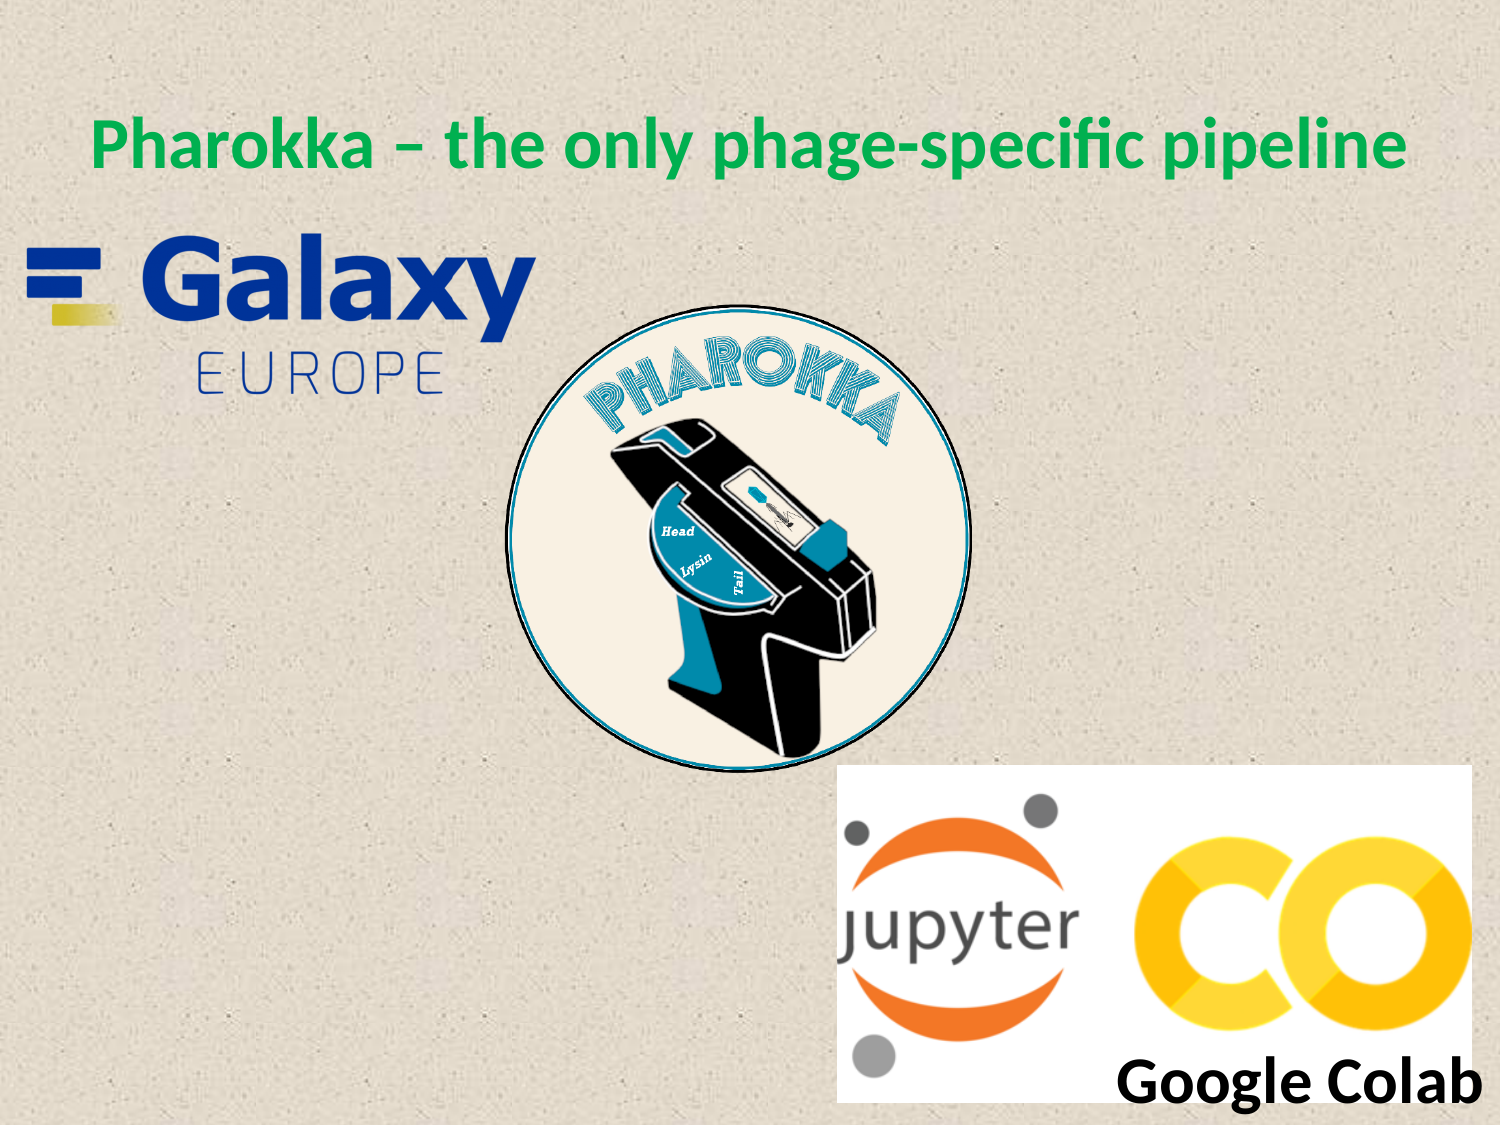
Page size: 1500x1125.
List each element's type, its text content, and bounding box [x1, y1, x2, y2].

text_box Google Colab [1101, 1029, 1500, 1124]
title Pharokka – the only phage-specific pipeline [75, 45, 1425, 233]
picture [0, 0, 1500, 1125]
